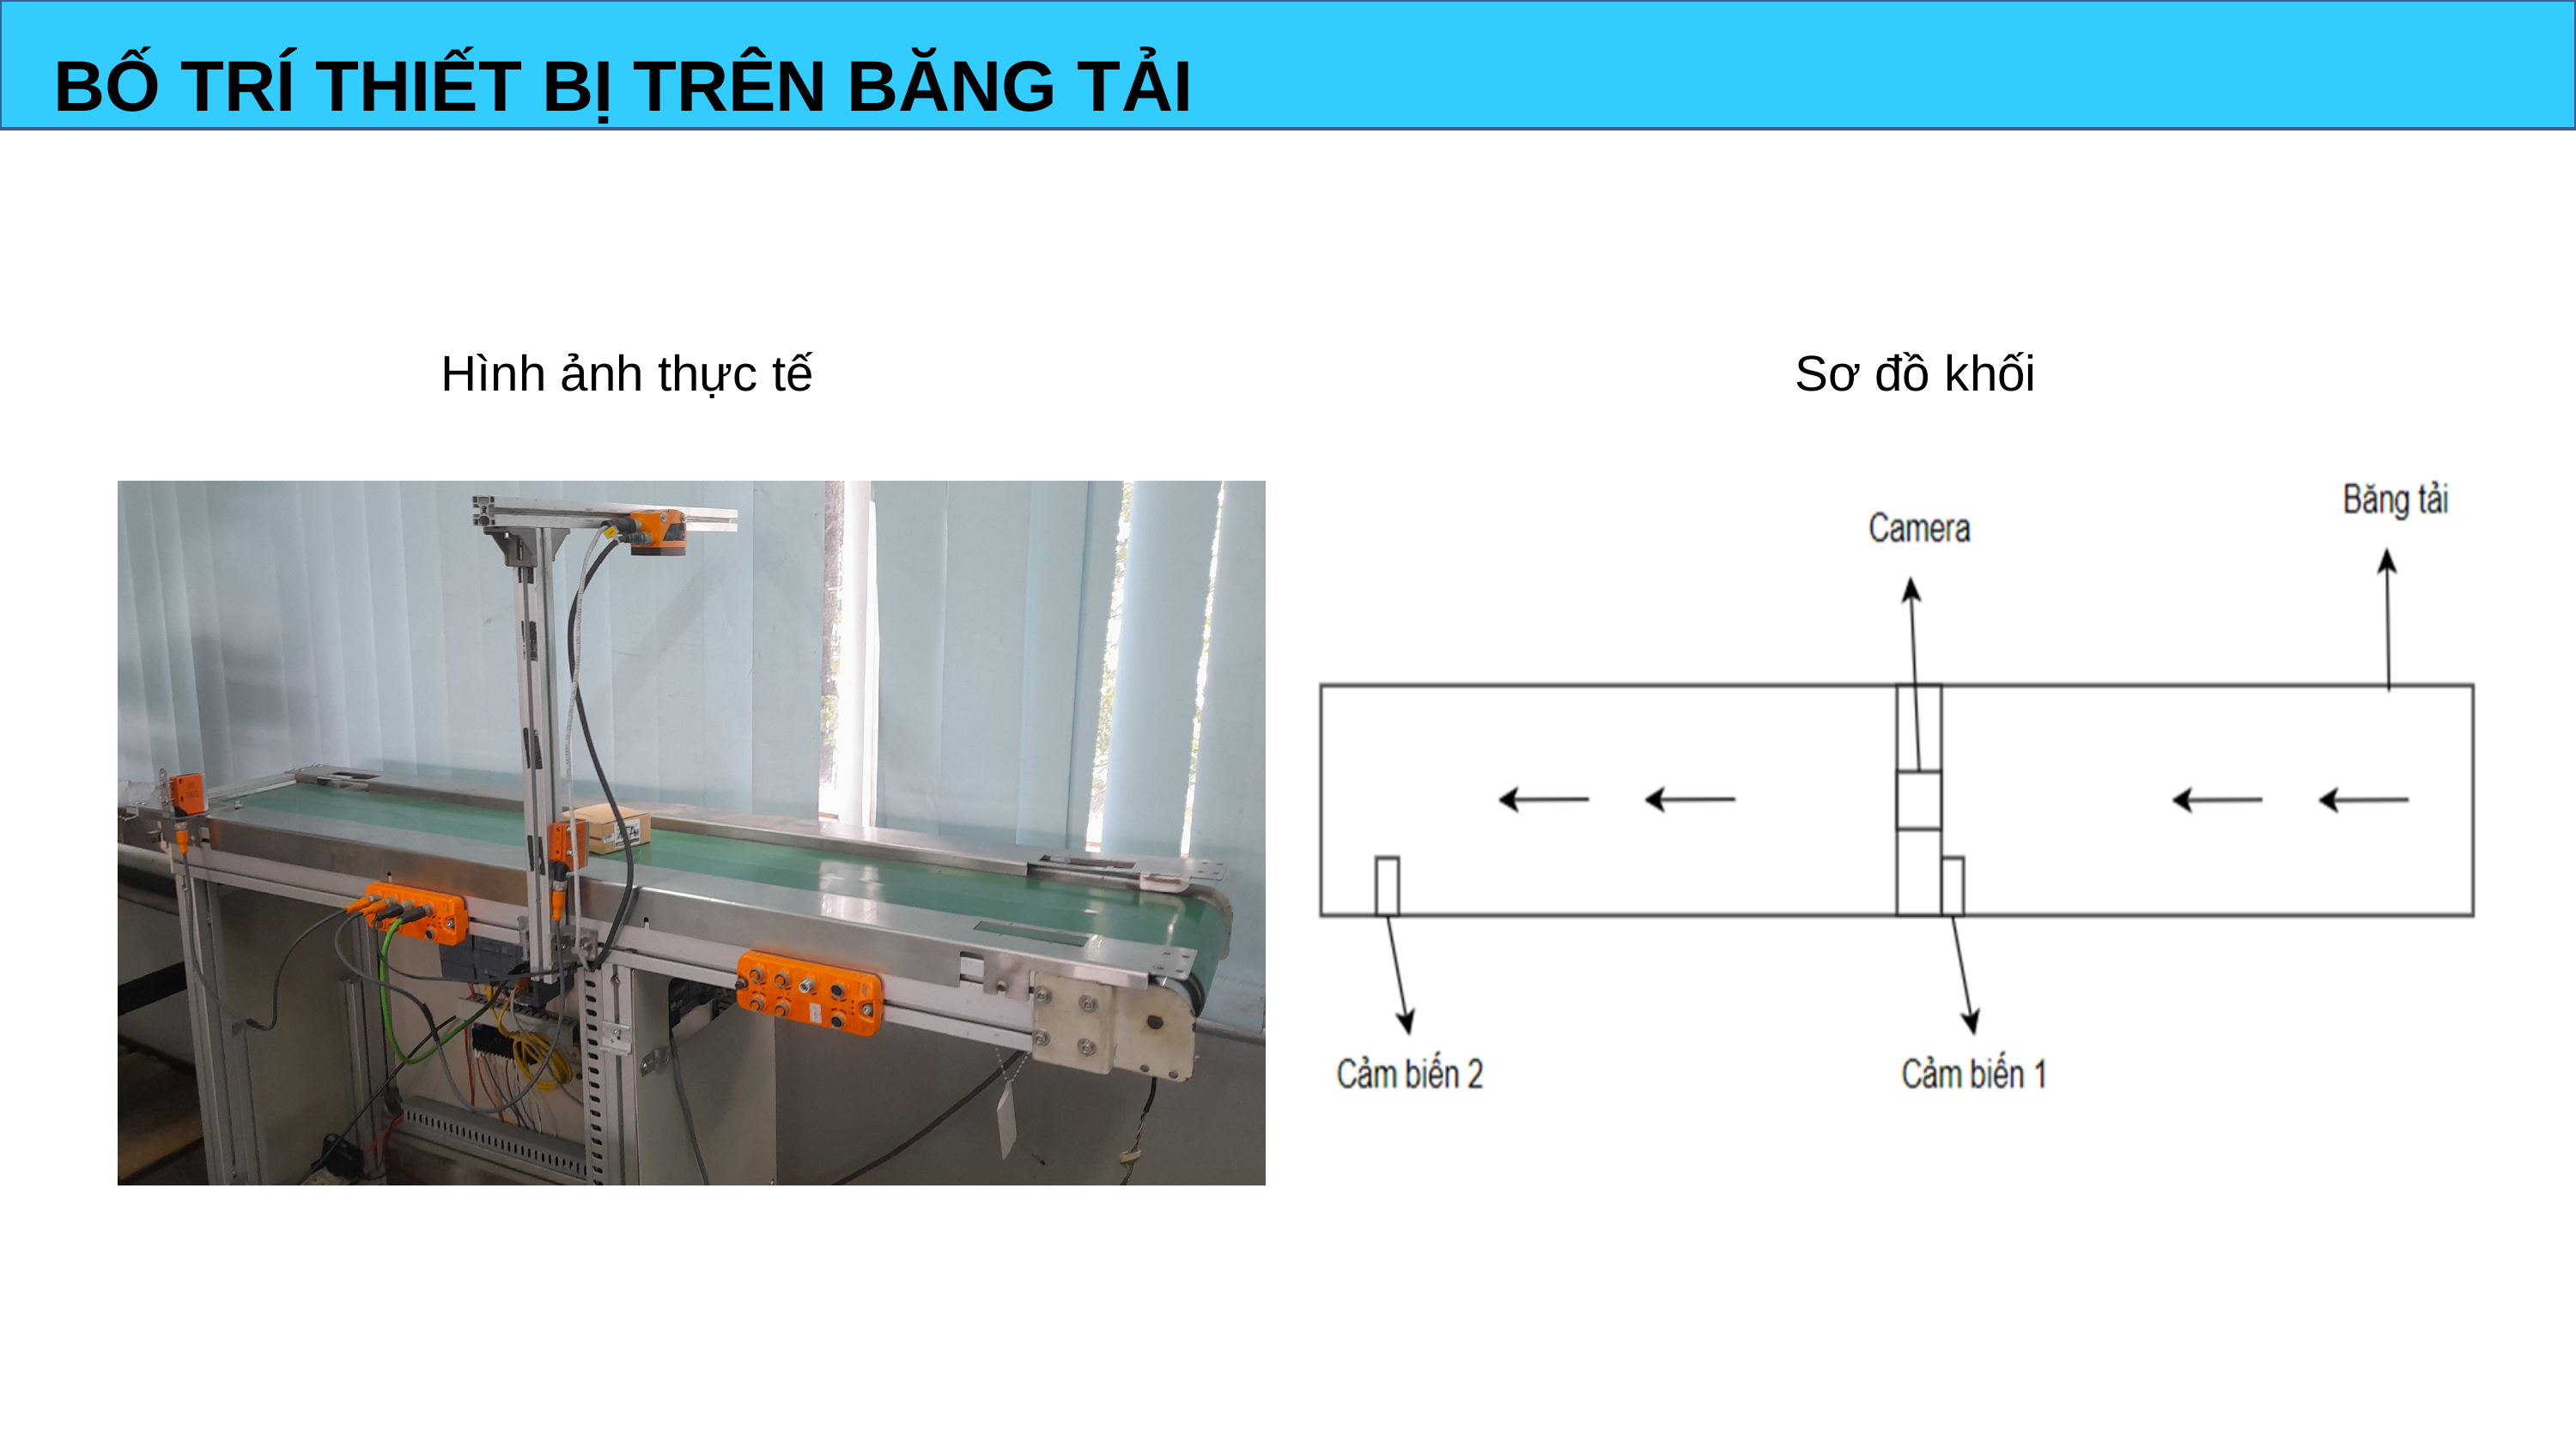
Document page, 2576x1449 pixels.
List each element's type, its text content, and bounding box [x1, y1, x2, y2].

text_box Sơ đồ khối [1599, 316, 2233, 402]
text_box Hình ảnh thực tế [311, 316, 945, 402]
picture [118, 453, 2519, 1186]
text_box [0, 0, 2576, 130]
text_box BỐ TRÍ THIẾT BỊ TRÊN BĂNG TẢI [53, 0, 1999, 125]
